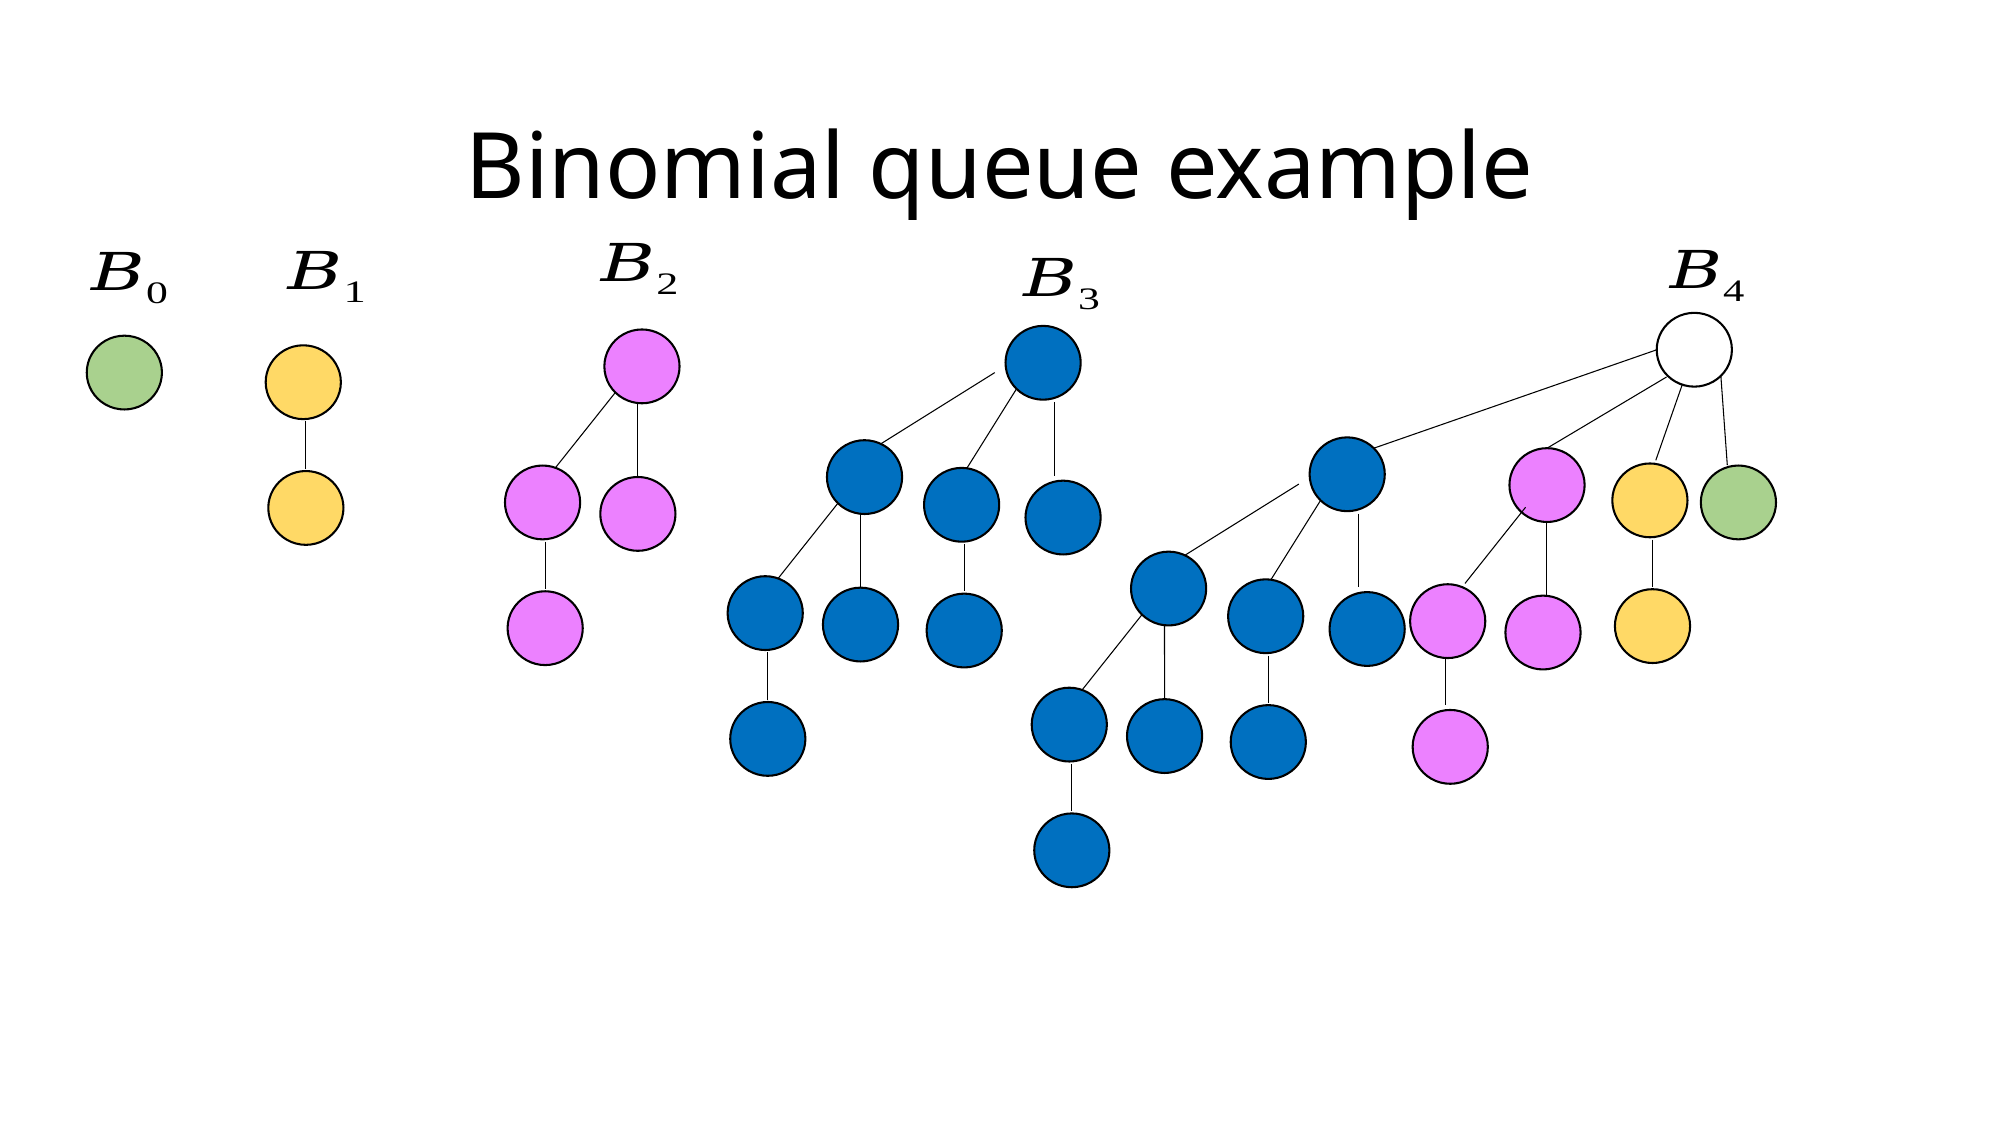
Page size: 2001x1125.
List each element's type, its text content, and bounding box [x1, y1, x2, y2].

title Binomial queue example [137, 59, 1863, 278]
text_box [922, 466, 1001, 543]
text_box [1655, 385, 1682, 461]
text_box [1373, 349, 1657, 449]
text_box [599, 475, 677, 552]
text_box [1611, 462, 1689, 539]
text_box [1508, 449, 1586, 524]
text_box [1227, 578, 1305, 655]
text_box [1081, 614, 1142, 691]
text_box [1030, 686, 1108, 763]
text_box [878, 372, 995, 446]
text_box [729, 700, 807, 777]
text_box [1657, 377, 1667, 449]
text_box [1125, 698, 1204, 775]
text_box [1411, 708, 1489, 785]
text_box [1613, 588, 1692, 665]
text_box [1699, 464, 1778, 541]
text_box [85, 334, 163, 411]
text_box [1024, 479, 1102, 556]
text_box [264, 344, 342, 421]
text_box [503, 464, 582, 541]
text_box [1182, 483, 1299, 557]
text_box [1308, 436, 1386, 513]
text_box [925, 592, 1003, 669]
text_box [1409, 583, 1487, 660]
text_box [777, 503, 838, 580]
text_box [1033, 812, 1111, 889]
text_box [726, 575, 804, 652]
text_box [1229, 704, 1307, 780]
text_box [506, 590, 584, 667]
text_box [1504, 594, 1582, 671]
text_box [603, 328, 681, 405]
text_box [825, 439, 904, 516]
text_box [821, 586, 900, 663]
text_box [1129, 550, 1208, 627]
text_box [1655, 311, 1733, 388]
text_box [1328, 591, 1406, 667]
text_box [554, 392, 616, 469]
text_box [267, 469, 345, 546]
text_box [1270, 500, 1321, 581]
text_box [1720, 375, 1728, 466]
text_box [966, 388, 1017, 469]
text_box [1464, 507, 1526, 584]
text_box [1004, 324, 1082, 401]
